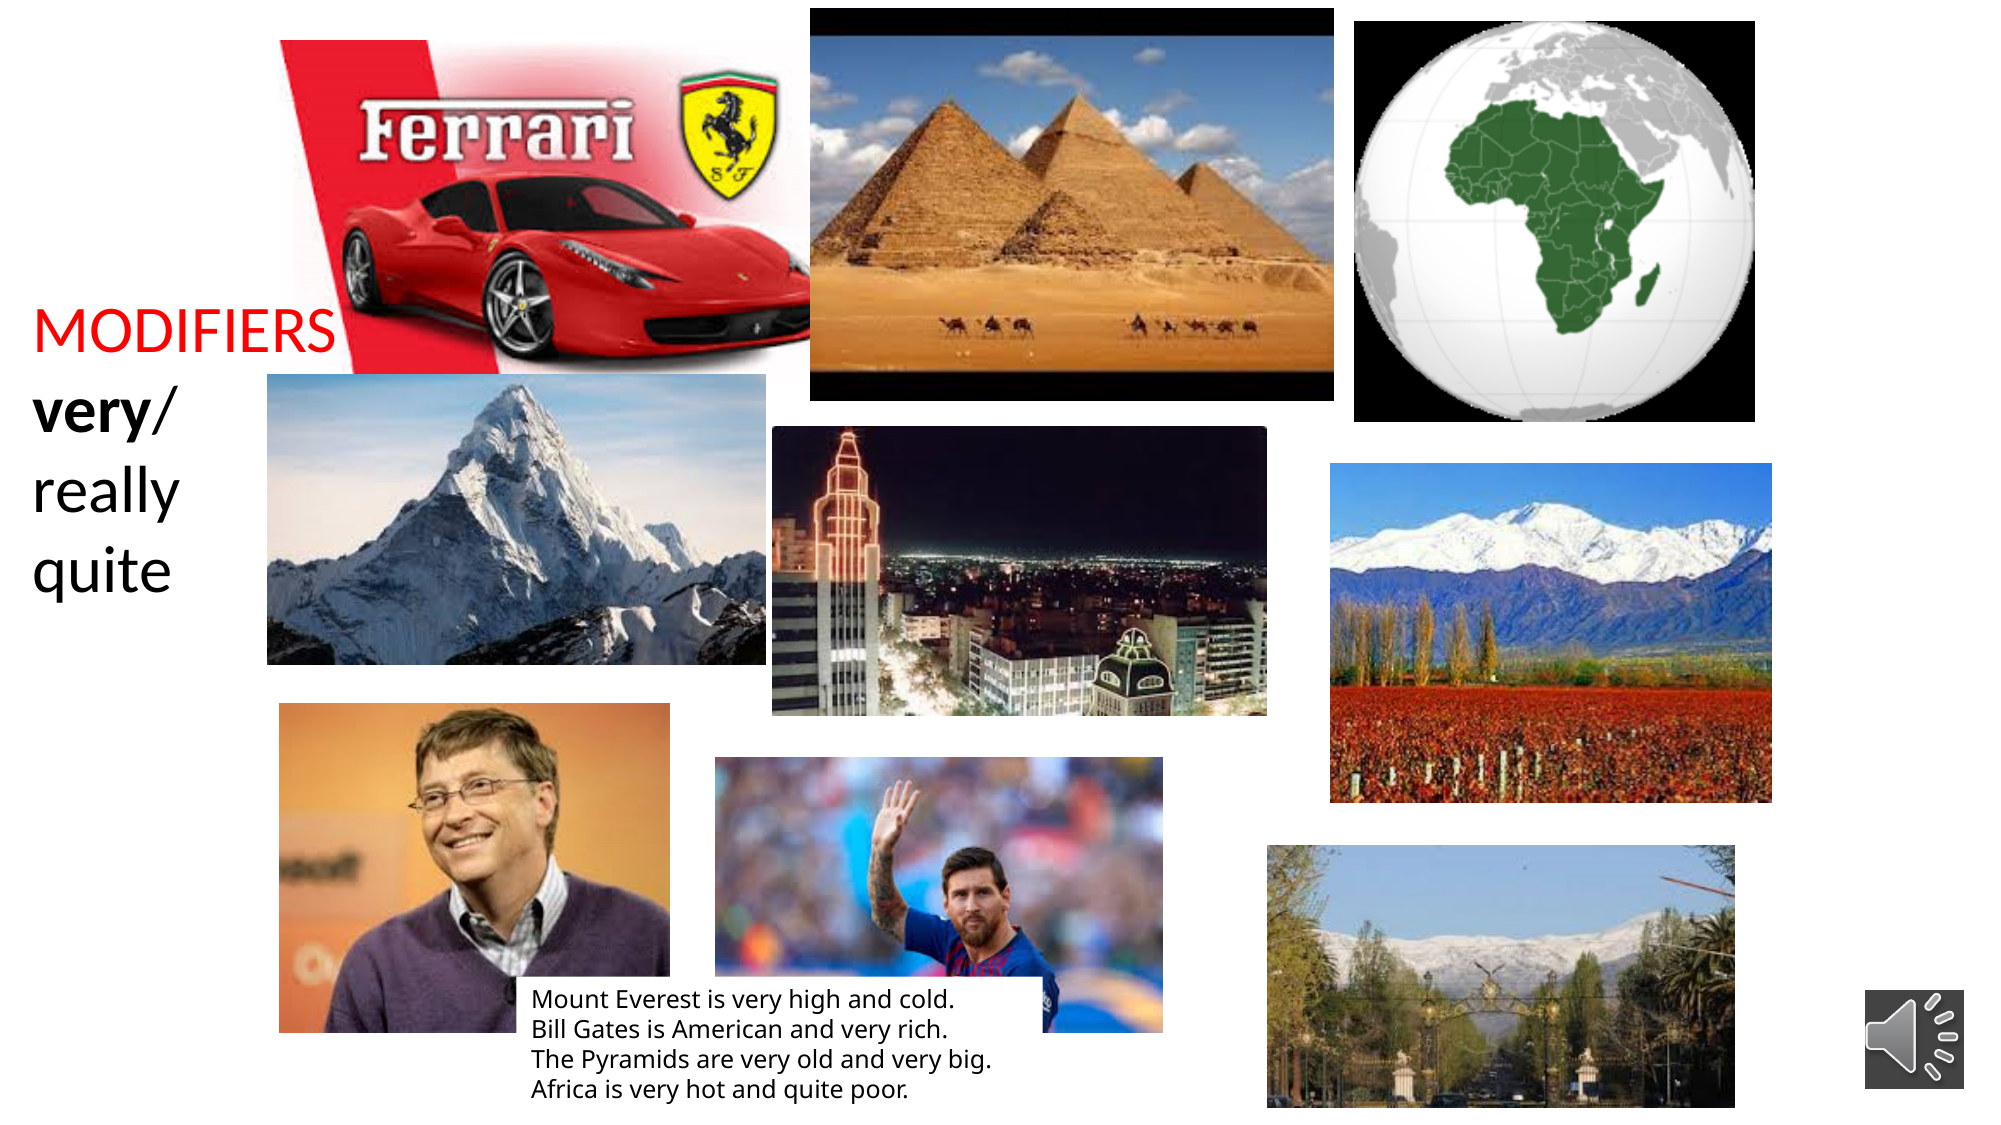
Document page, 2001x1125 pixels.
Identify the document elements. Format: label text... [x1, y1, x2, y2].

picture [279, 703, 670, 1033]
text_box MODIFIERS very/ really quite [18, 278, 279, 613]
picture [1330, 463, 1772, 804]
picture [809, 8, 1334, 401]
picture [772, 425, 1267, 716]
picture [1354, 21, 1755, 422]
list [279, 40, 809, 382]
picture [267, 374, 766, 665]
picture [1267, 845, 1735, 1108]
text_box Mount Everest is very high and cold. Bill Gates is American and very rich. The Pyramids are very old and very big. Africa is very hot and quite poor. [516, 976, 1043, 1112]
picture [1864, 989, 1965, 1090]
picture [715, 757, 1163, 1033]
